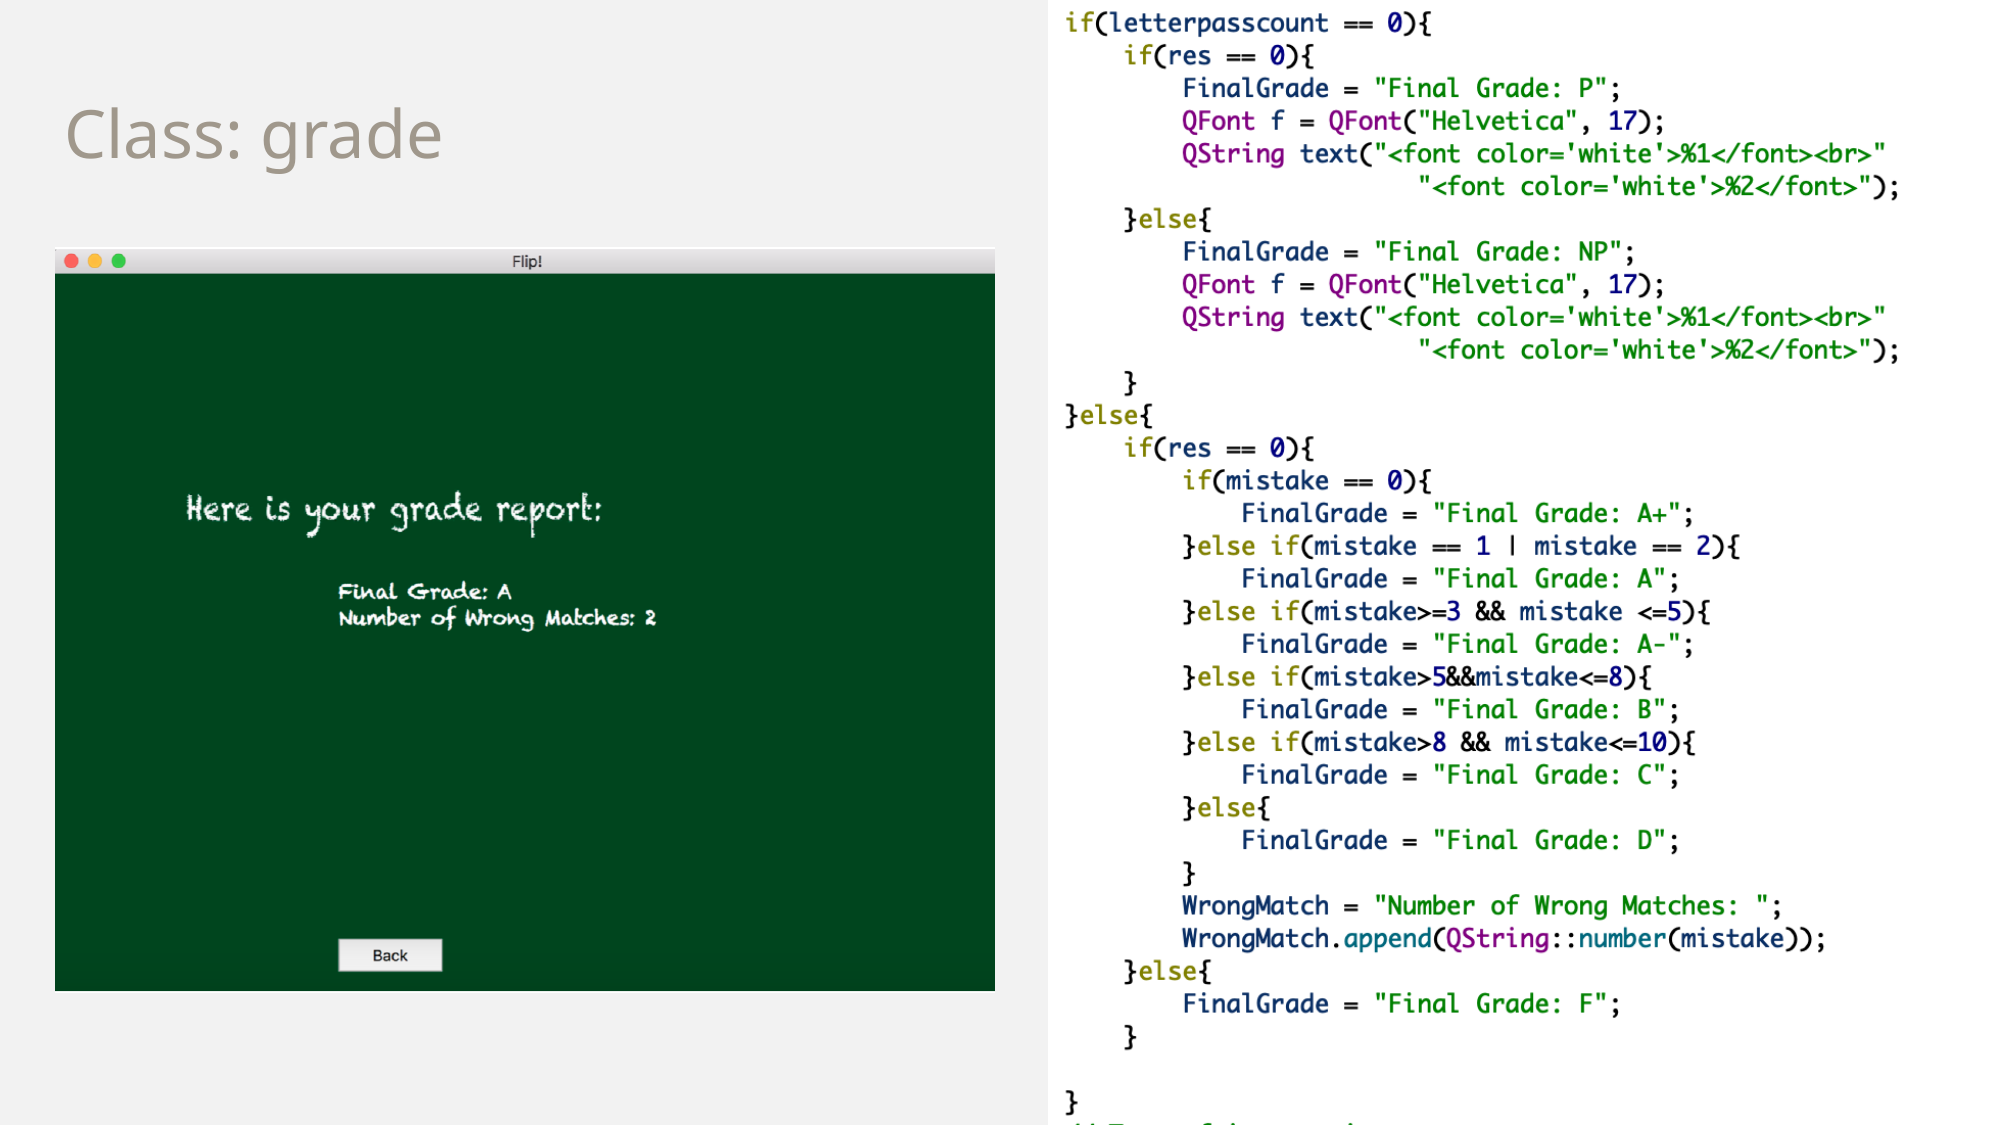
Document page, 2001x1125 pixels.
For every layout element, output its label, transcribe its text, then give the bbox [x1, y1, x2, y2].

text_box Class: grade [0, 84, 676, 179]
picture [1048, 0, 2000, 1125]
picture [55, 247, 995, 993]
